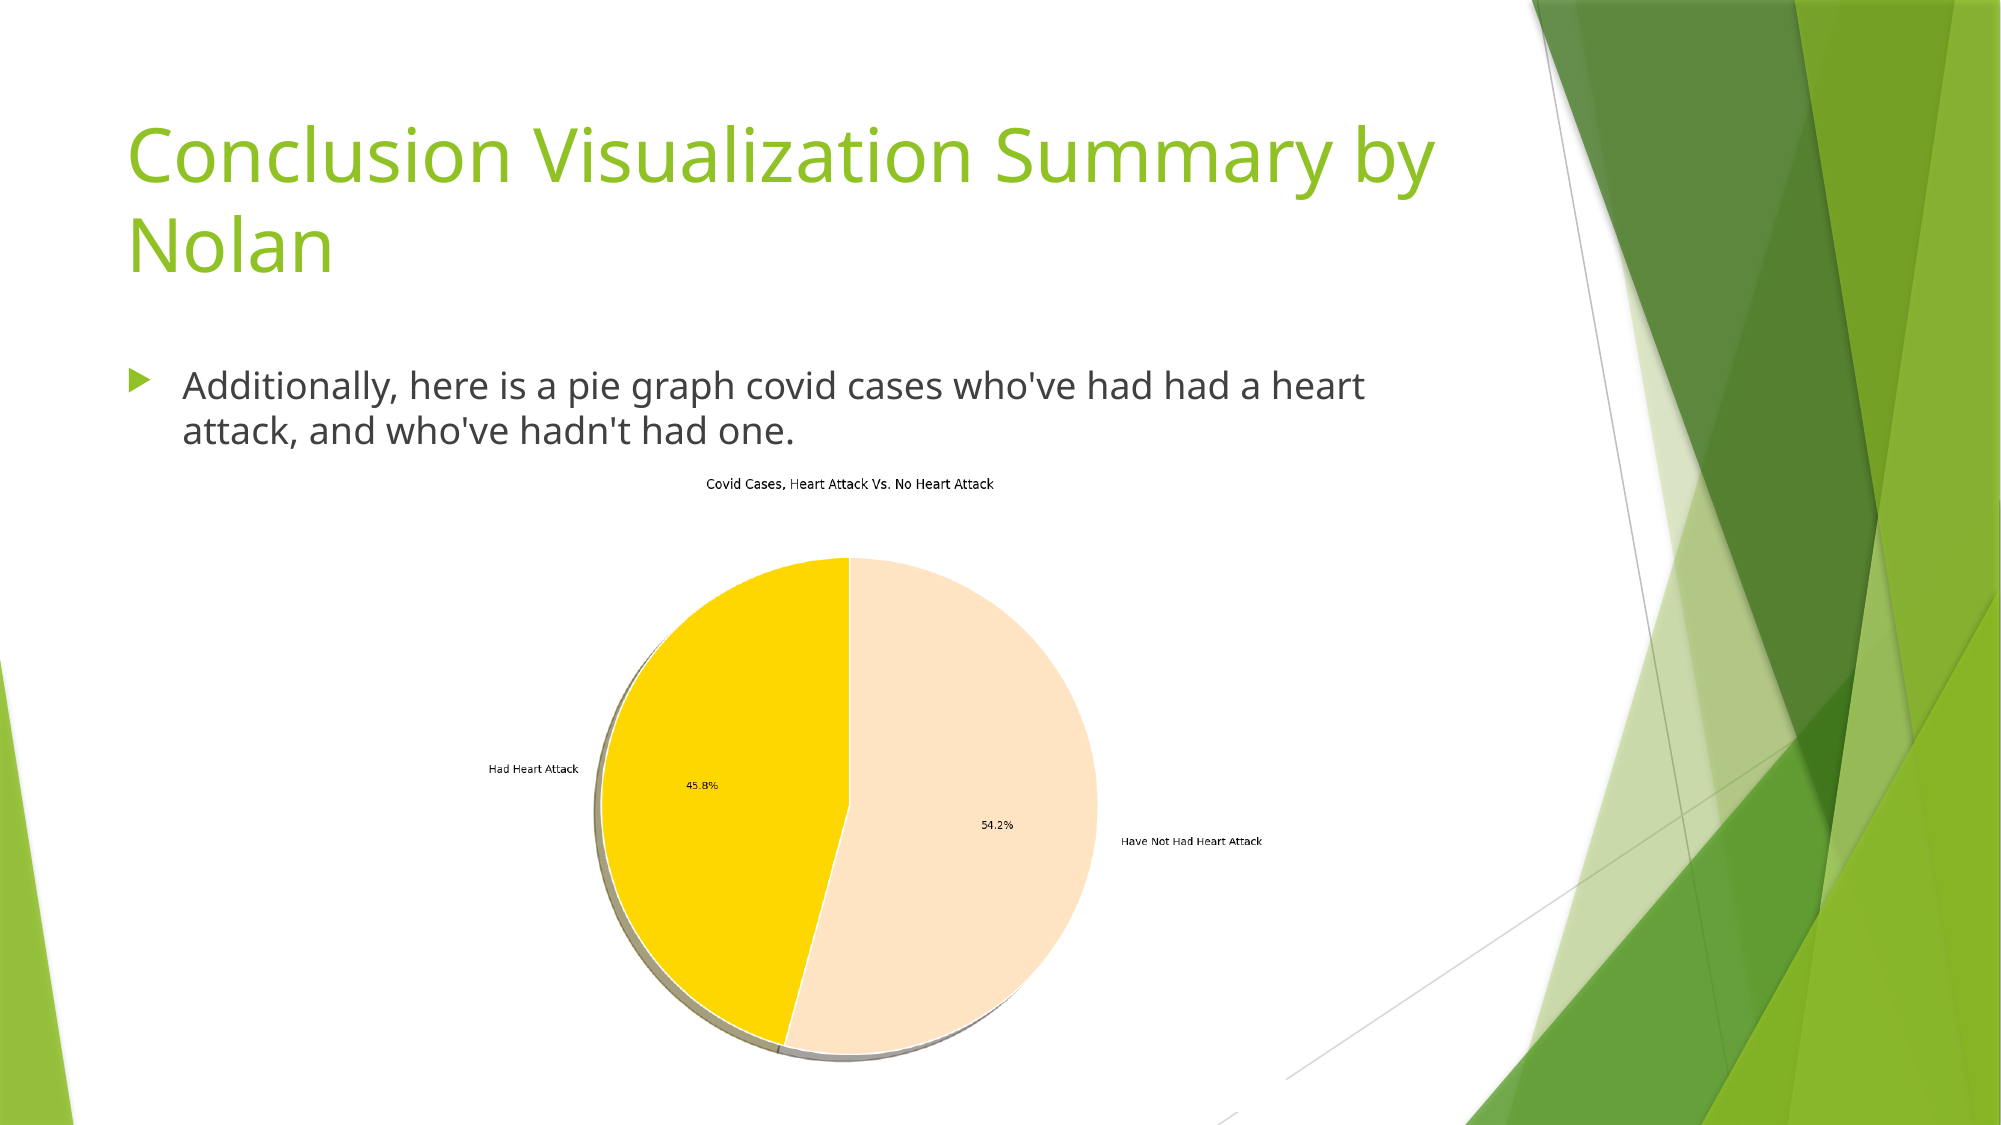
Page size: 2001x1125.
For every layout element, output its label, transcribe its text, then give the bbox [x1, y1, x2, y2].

list Additionally, here is a pie graph covid cases who've had had a heart attack, and who've hadn't had one. [111, 354, 1491, 473]
picture [448, 469, 1287, 1112]
title Conclusion Visualization Summary by Nolan [111, 99, 1522, 317]
